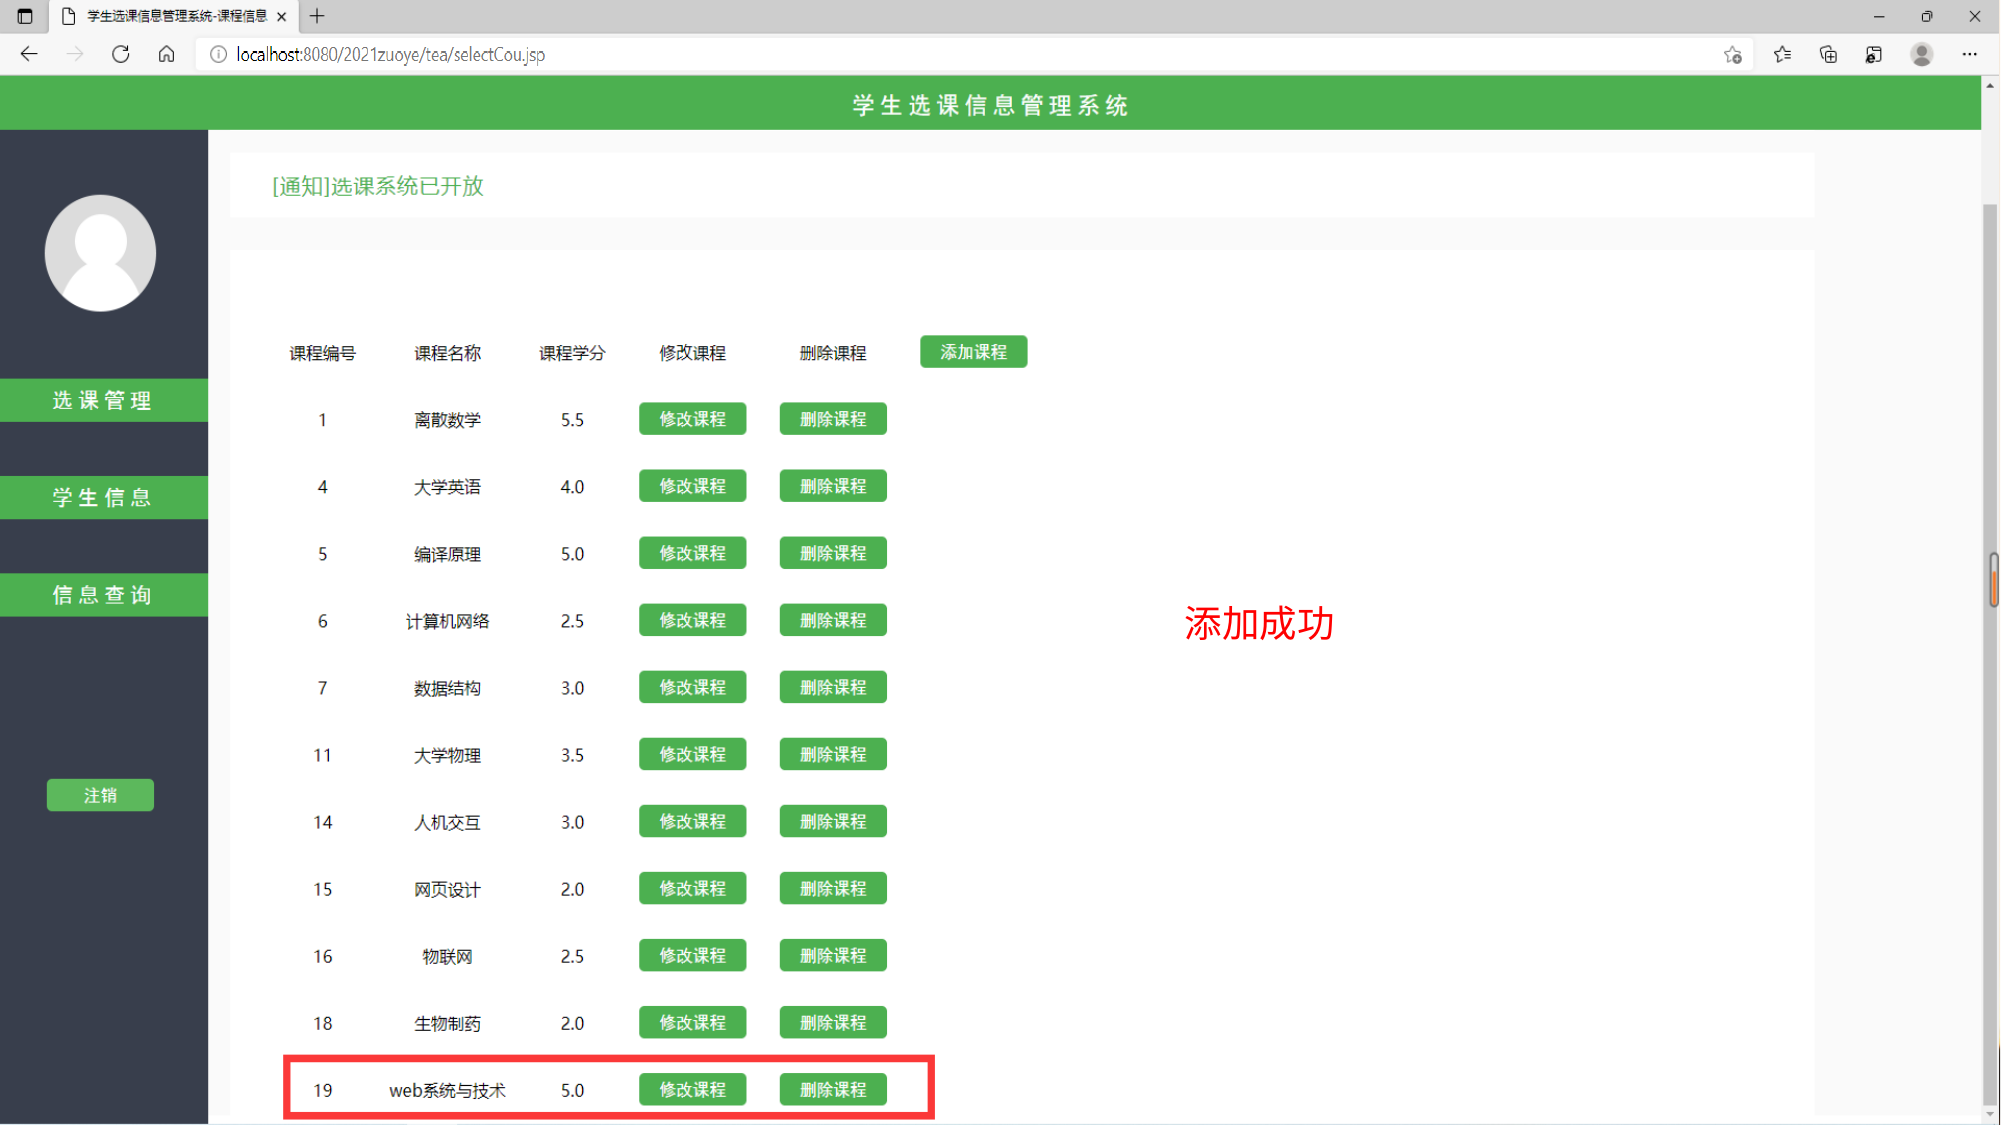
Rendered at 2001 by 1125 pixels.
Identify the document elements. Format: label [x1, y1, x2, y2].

picture [228, 39, 548, 66]
list [0, 0, 1999, 1125]
